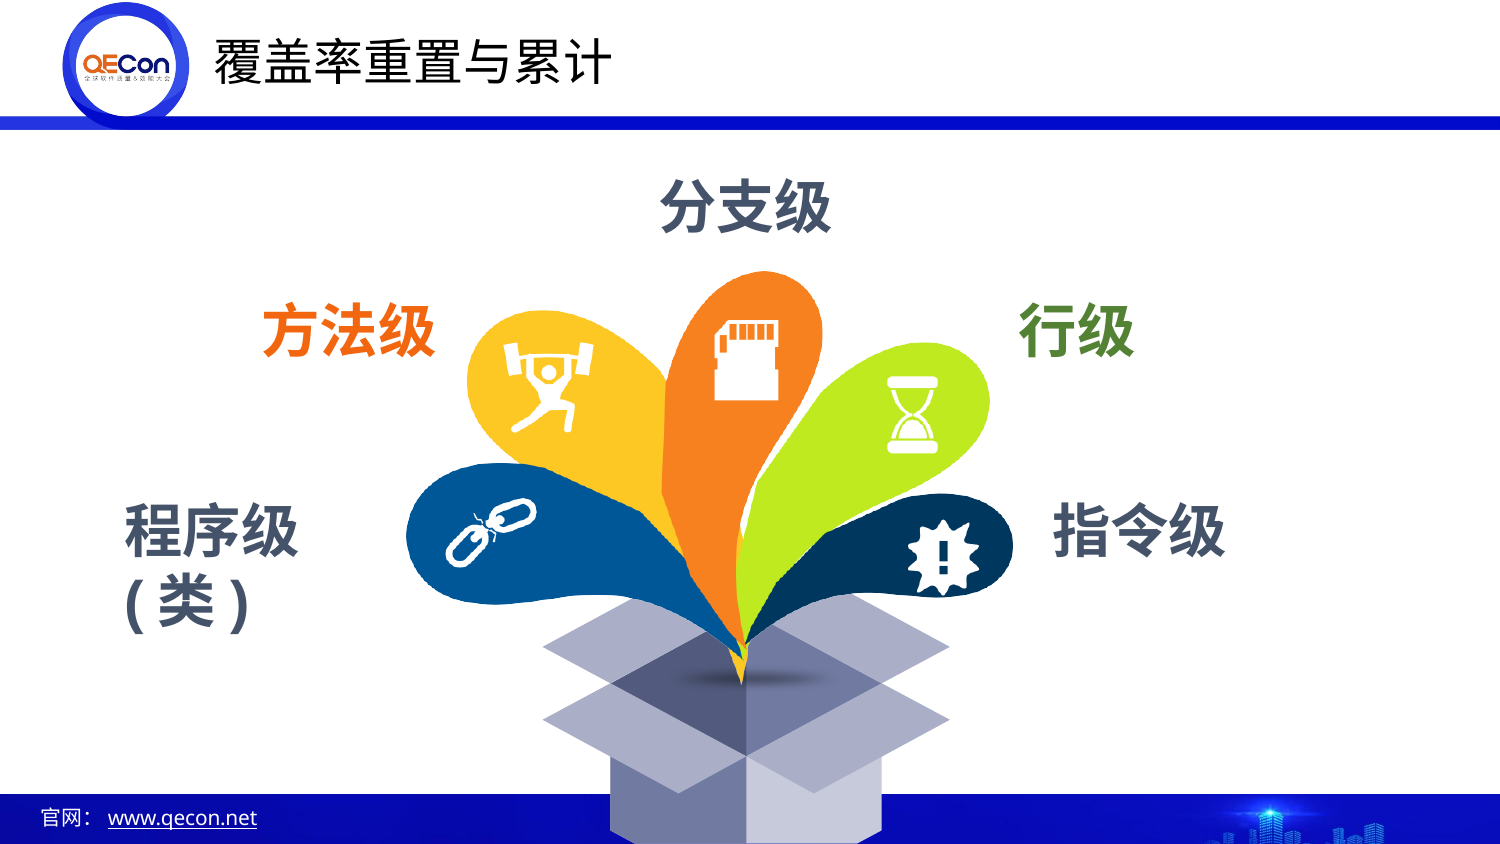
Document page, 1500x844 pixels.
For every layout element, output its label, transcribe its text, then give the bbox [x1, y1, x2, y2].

picture [1014, 794, 1500, 844]
title 覆盖率重置与累计 [211, 28, 616, 172]
picture [0, 794, 405, 844]
text_box 分支级 [656, 168, 836, 241]
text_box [405, 271, 1014, 844]
text_box 程序级(类) [122, 492, 399, 635]
text_box 行级 [1018, 292, 1138, 365]
text_box 方法级 [259, 292, 400, 365]
picture [0, 2, 1500, 130]
text_box 官网：www.qecon.net [38, 801, 259, 834]
text_box 指令级 [1050, 492, 1230, 565]
